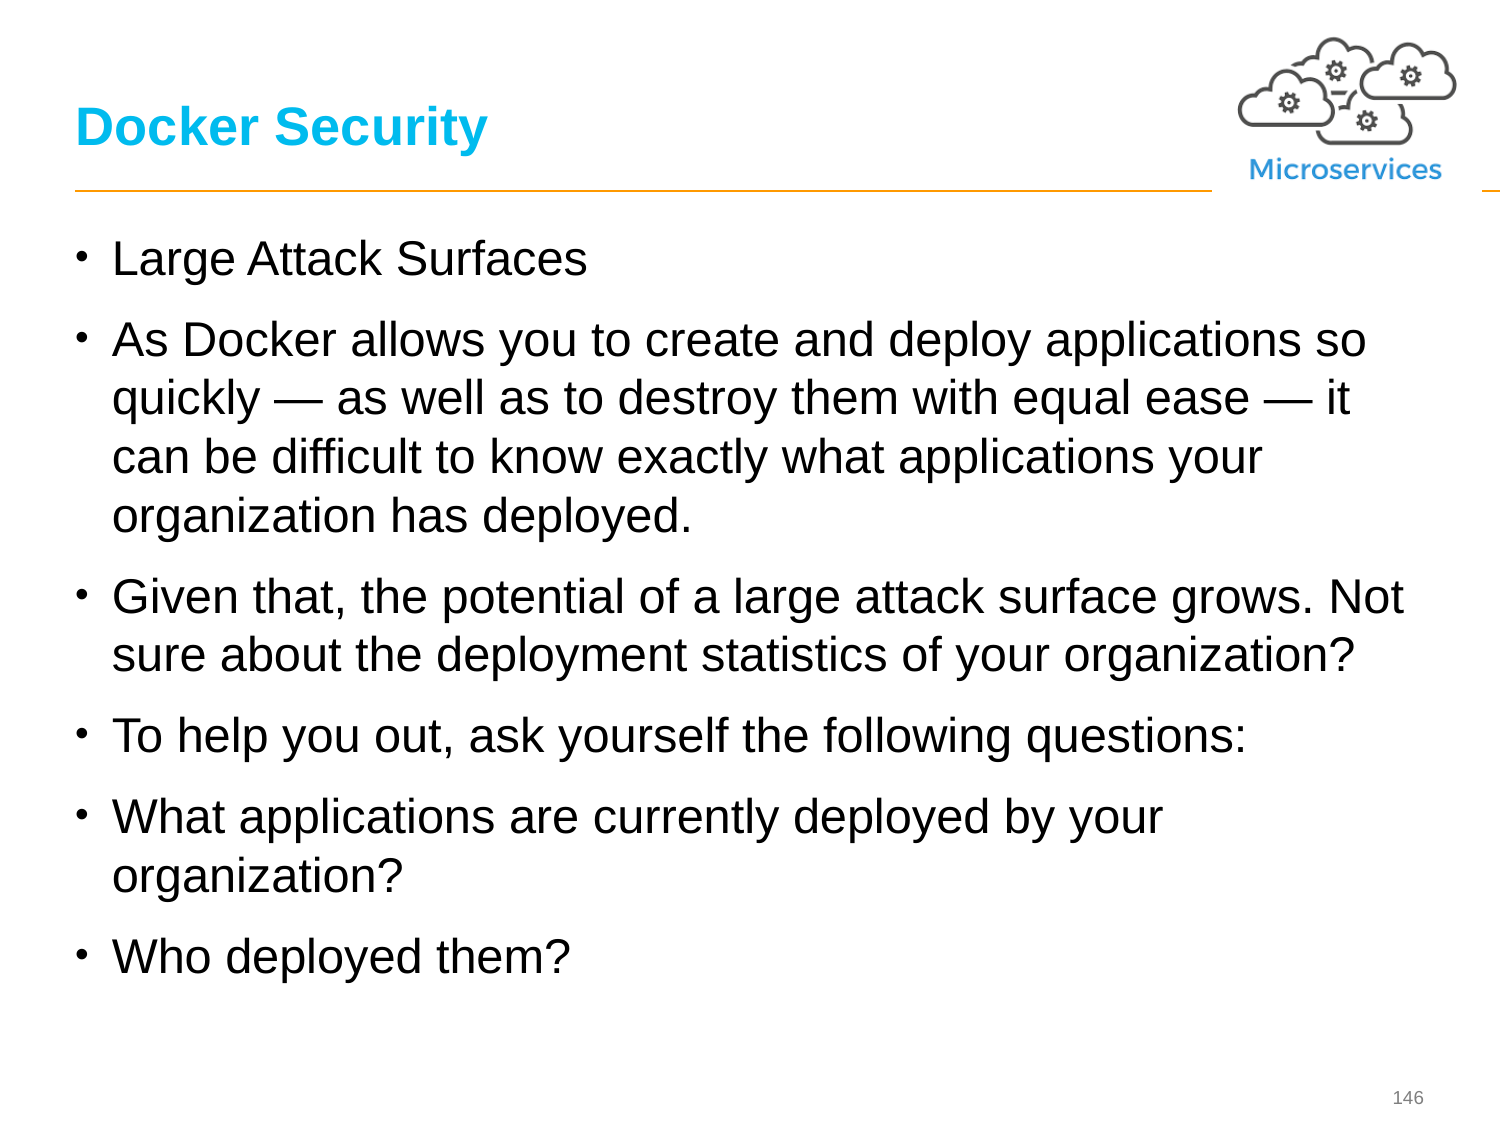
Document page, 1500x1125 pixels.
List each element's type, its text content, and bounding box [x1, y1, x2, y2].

picture [1212, 1, 1482, 203]
title Docker Security [75, 27, 1422, 157]
list Large Attack Surfaces As Docker allows you to create and deploy applications so quickly — as well as to destroy them with equal ease — it can be difficult to know exactly what applications your organization has deployed. Given that, the potential of a large attack surface grows. Not sure about the deployment statistics of your organization? To help you out, ask yourself the following questions: What applications are currently deployed by your organization? Who deployed them? [75, 226, 1425, 1050]
